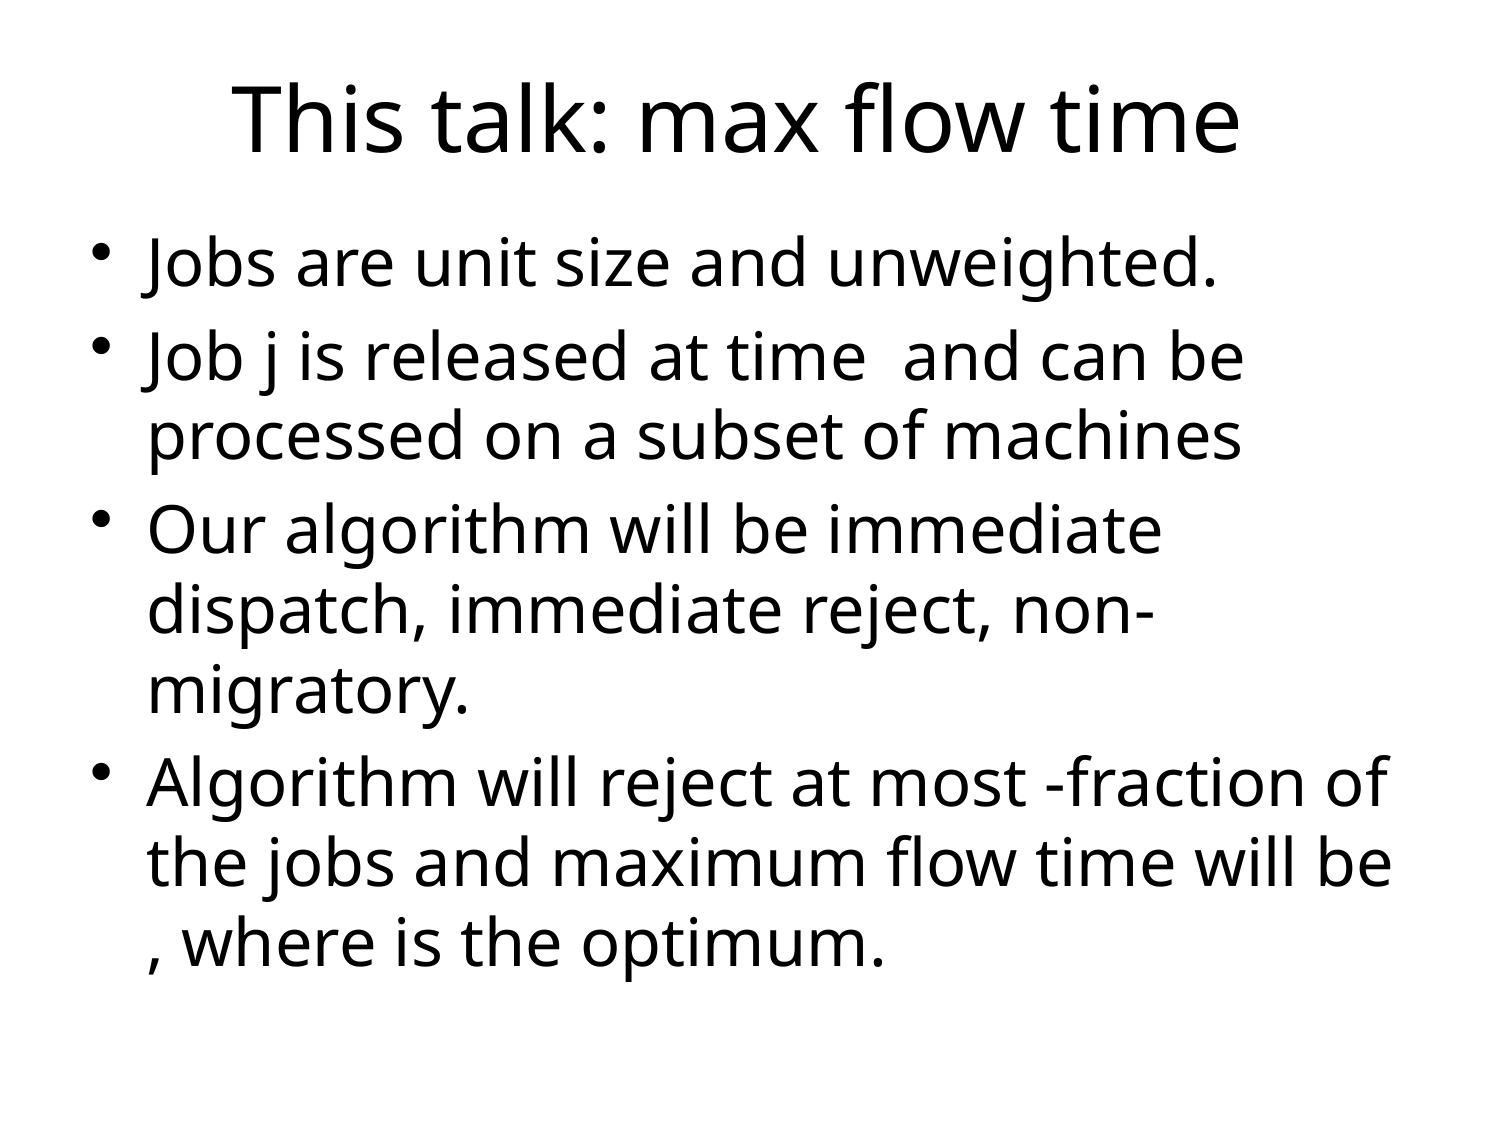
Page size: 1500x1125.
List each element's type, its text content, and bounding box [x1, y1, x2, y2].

title This talk: max flow time [74, 44, 1426, 188]
